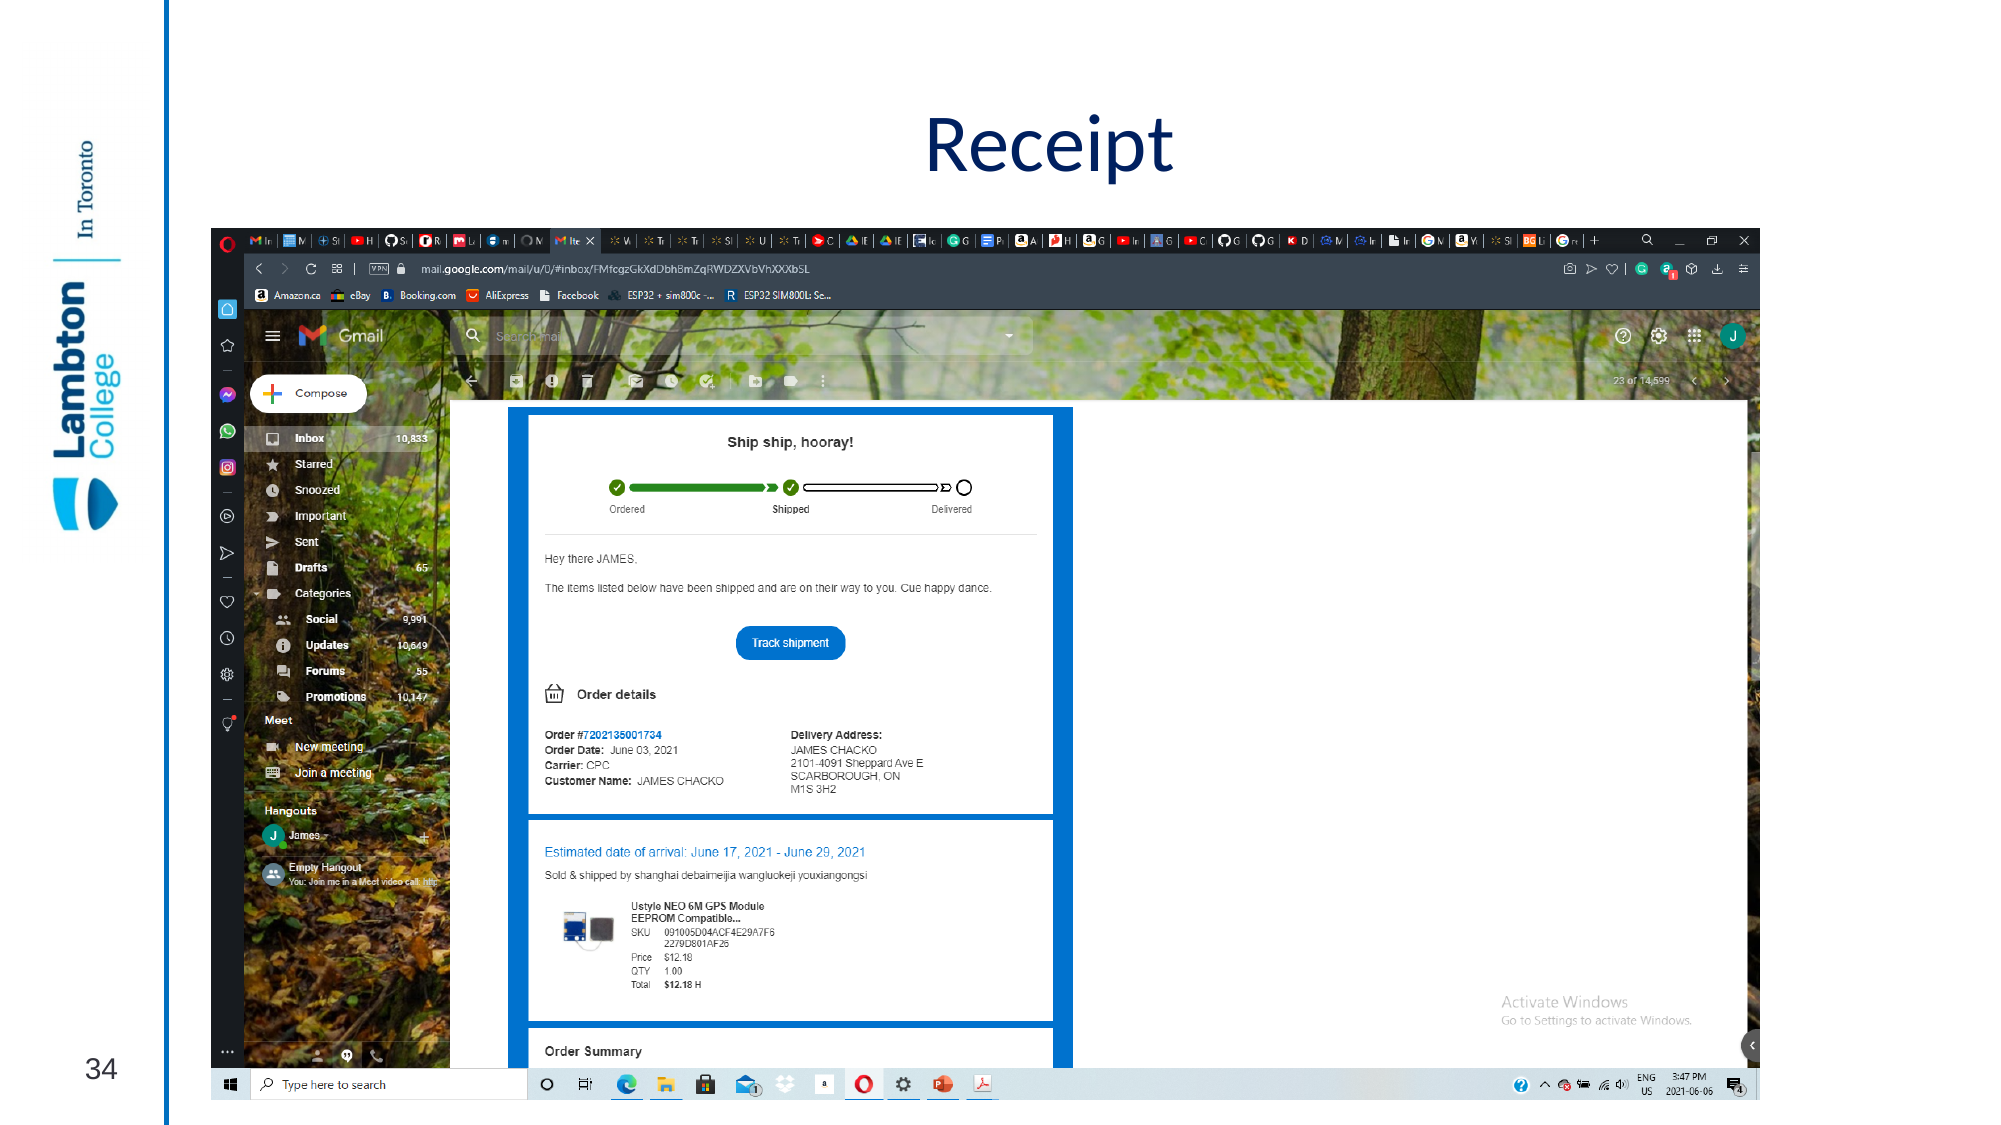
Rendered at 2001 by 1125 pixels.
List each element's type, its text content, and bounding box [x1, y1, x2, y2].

slide_number ‹#› [33, 1037, 134, 1098]
picture [210, 228, 1760, 1100]
picture [23, 43, 150, 563]
title Receipt [200, 45, 1900, 233]
